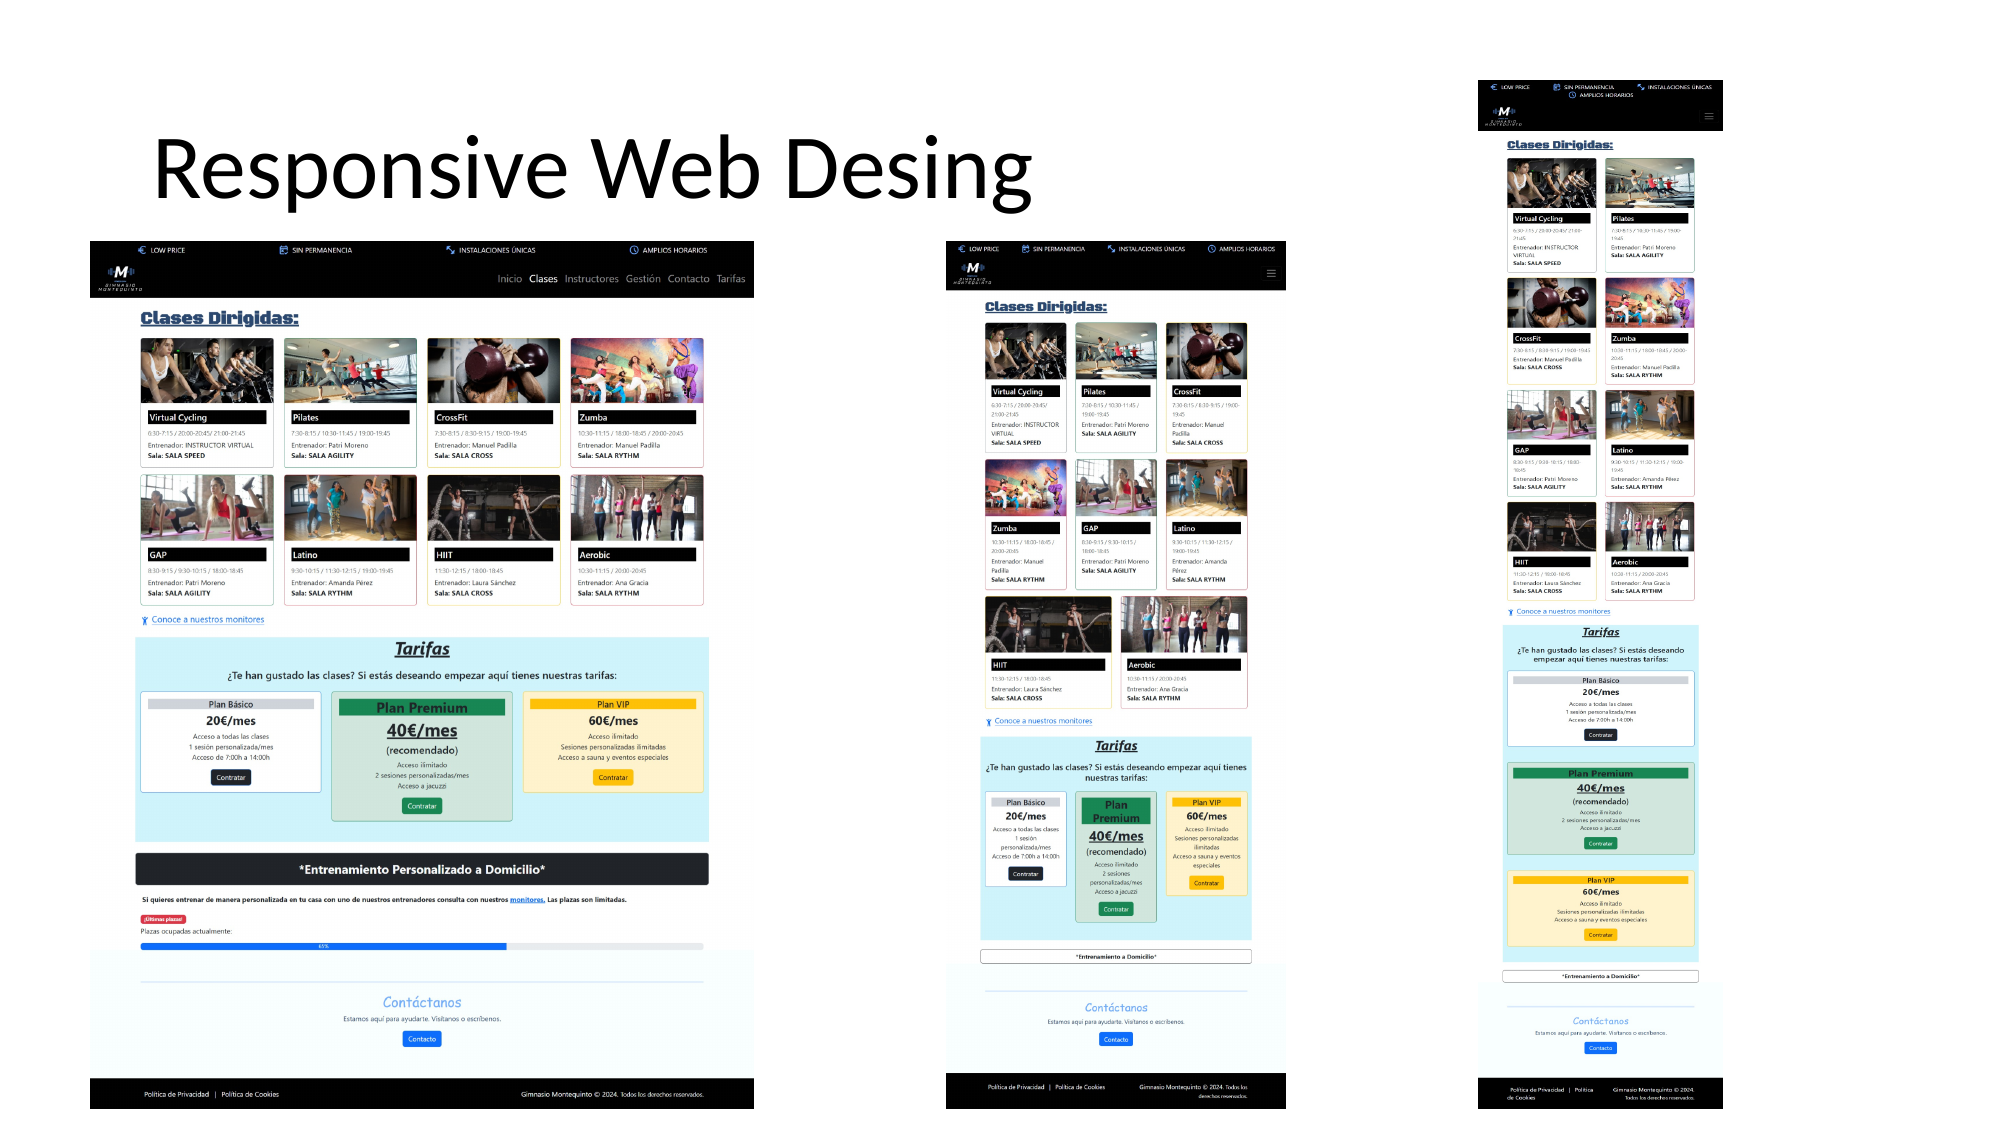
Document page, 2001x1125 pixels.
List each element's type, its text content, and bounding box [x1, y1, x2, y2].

picture [1478, 80, 1723, 1109]
picture [946, 241, 1286, 1109]
picture [90, 241, 754, 1109]
title Responsive Web Desing [137, 59, 1863, 278]
